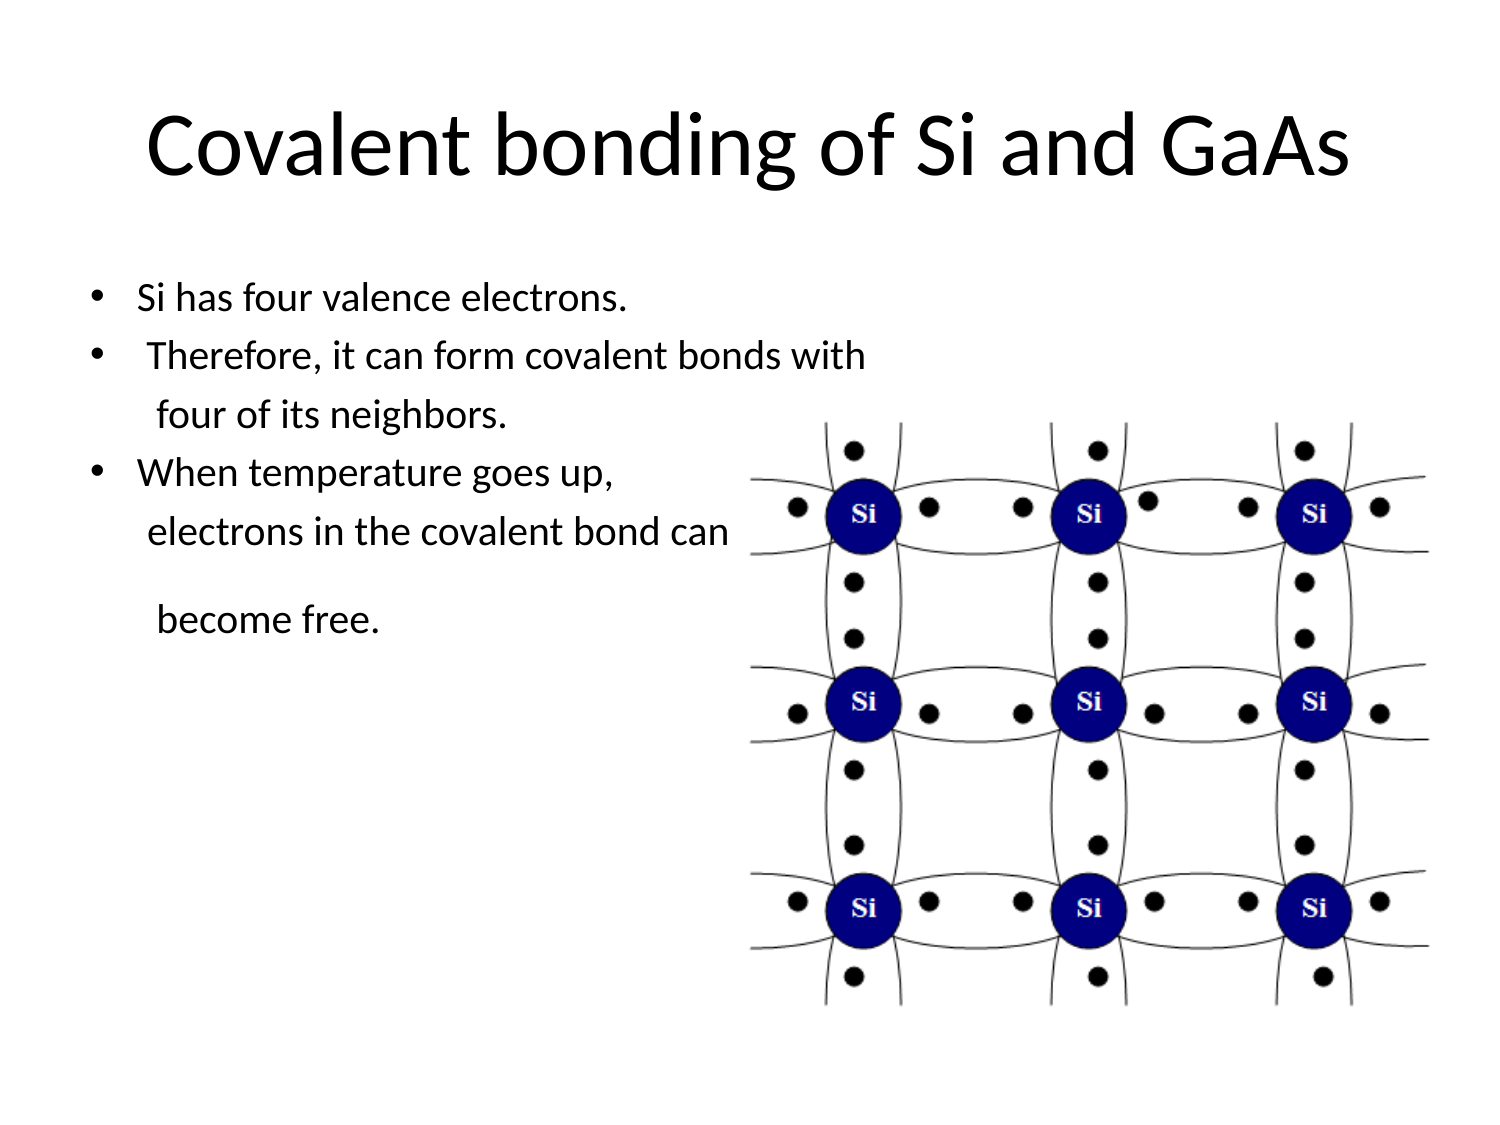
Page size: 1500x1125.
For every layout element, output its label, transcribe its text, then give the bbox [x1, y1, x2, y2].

list Si has four valence electrons. Therefore, it can form covalent bonds with four of its neighbors. When temperature goes up, electrons in the covalent bond can become free. [75, 262, 1425, 1005]
title Covalent bonding of Si and GaAs [75, 45, 1425, 233]
picture [737, 412, 1441, 1019]
